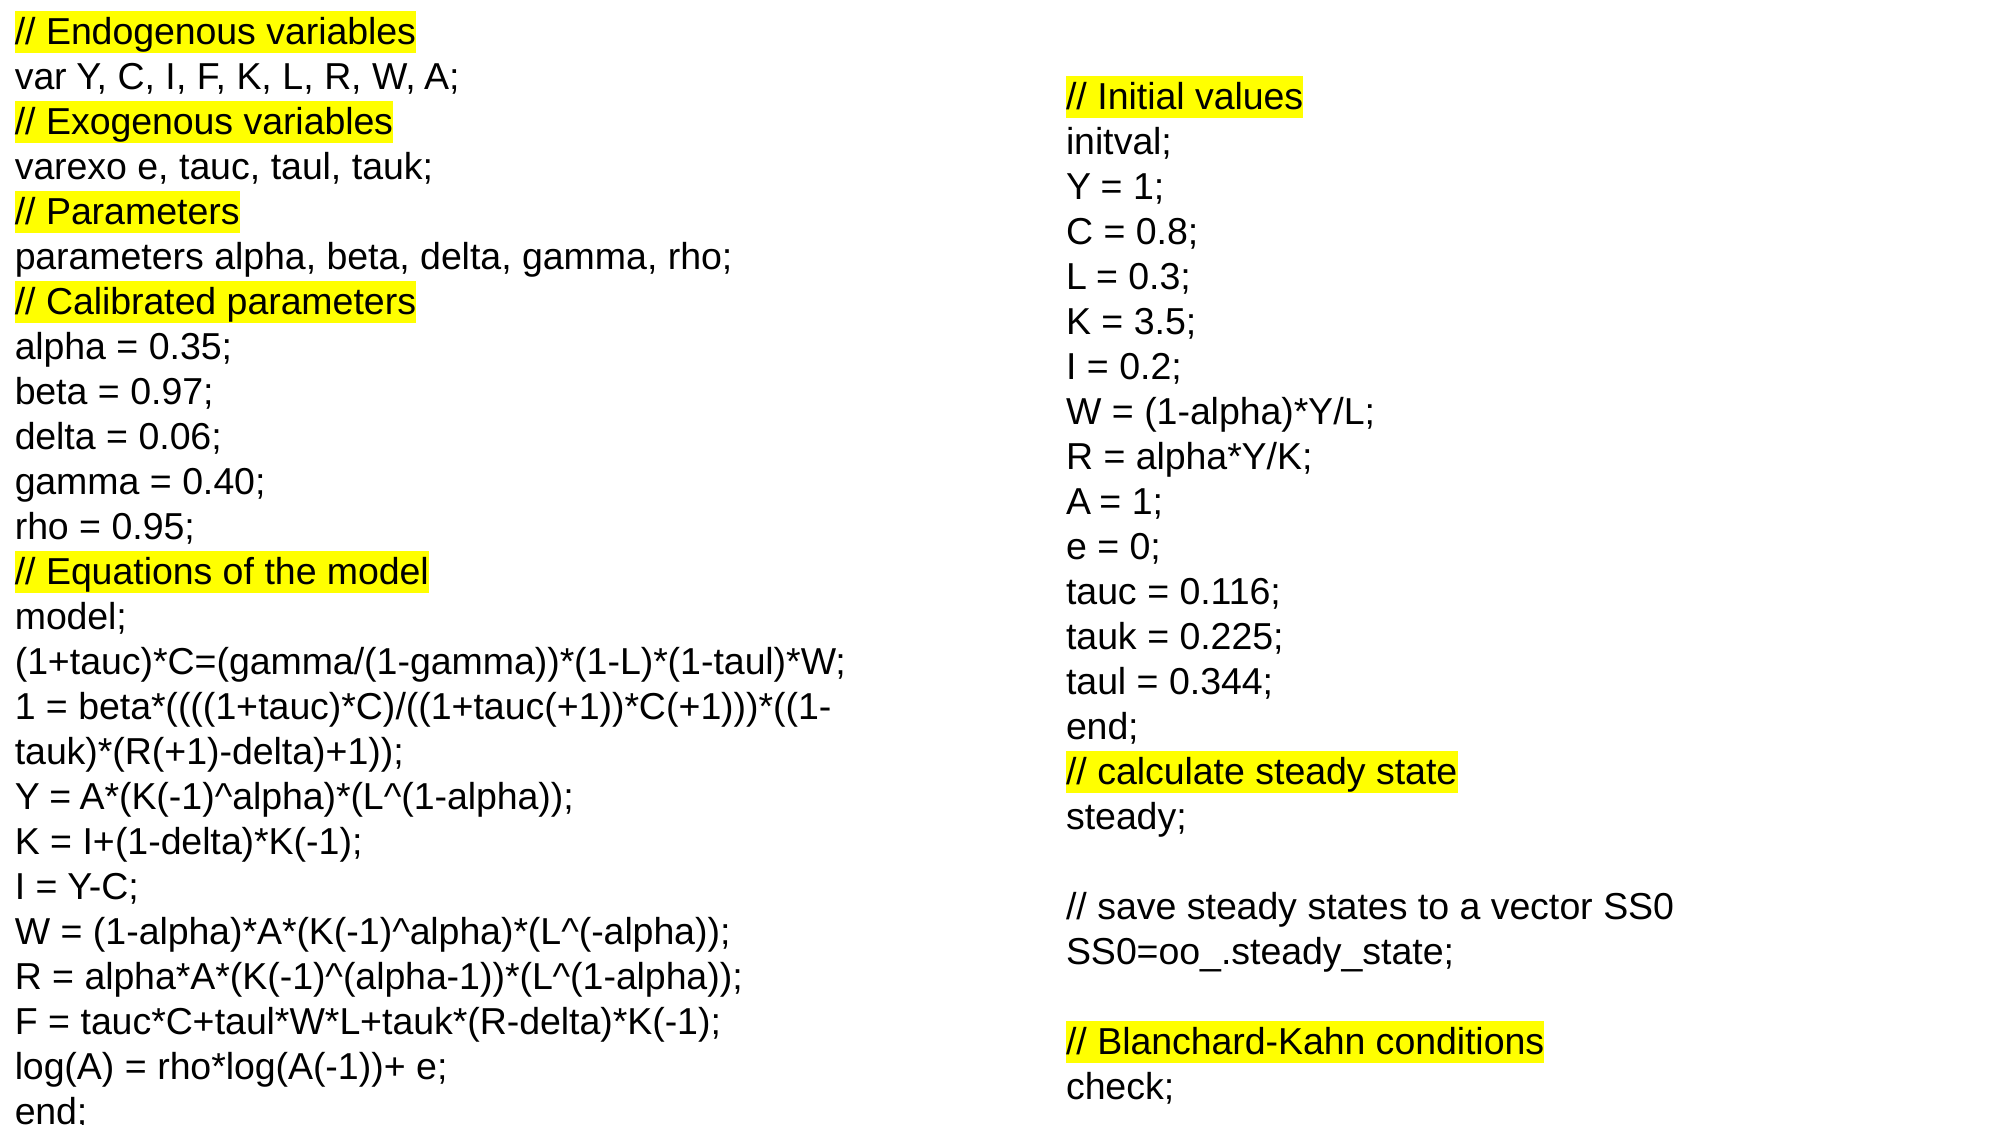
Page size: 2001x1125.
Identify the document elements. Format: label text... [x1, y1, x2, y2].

text_box // Initial values initval; Y = 1; C = 0.8; L = 0.3; K = 3.5; I = 0.2; W = (1-alpha)*Y/L; R = alpha*Y/K; A = 1; e = 0; tauc = 0.116; tauk = 0.225; taul = 0.344; end; // calculate steady state steady; // save steady states to a vector SS0 SS0=oo_.steady_state; // Blanchard-Kahn conditions check; [1051, 64, 2000, 1115]
text_box // Endogenous variables var Y, C, I, F, K, L, R, W, A; // Exogenous variables varexo e, tauc, taul, tauk; // Parameters parameters alpha, beta, delta, gamma, rho; // Calibrated parameters alpha = 0.35; beta = 0.97; delta = 0.06; gamma = 0.40; rho = 0.95; // Equations of the model model; (1+tauc)*C=(gamma/(1-gamma))*(1-L)*(1-taul)*W; 1 = beta*((((1+tauc)*C)/((1+tauc(+1))*C(+1)))*((1-tauk)*(R(+1)-delta)+1)); Y = A*(K(-1)^alpha)*(L^(1-alpha)); K = I+(1-delta)*K(-1); I = Y-C; W = (1-alpha)*A*(K(-1)^alpha)*(L^(-alpha)); R = alpha*A*(K(-1)^(alpha-1))*(L^(1-alpha)); F = tauc*C+taul*W*L+tauk*(R-delta)*K(-1); log(A) = rho*log(A(-1))+ e; end; [0, 0, 1000, 1125]
